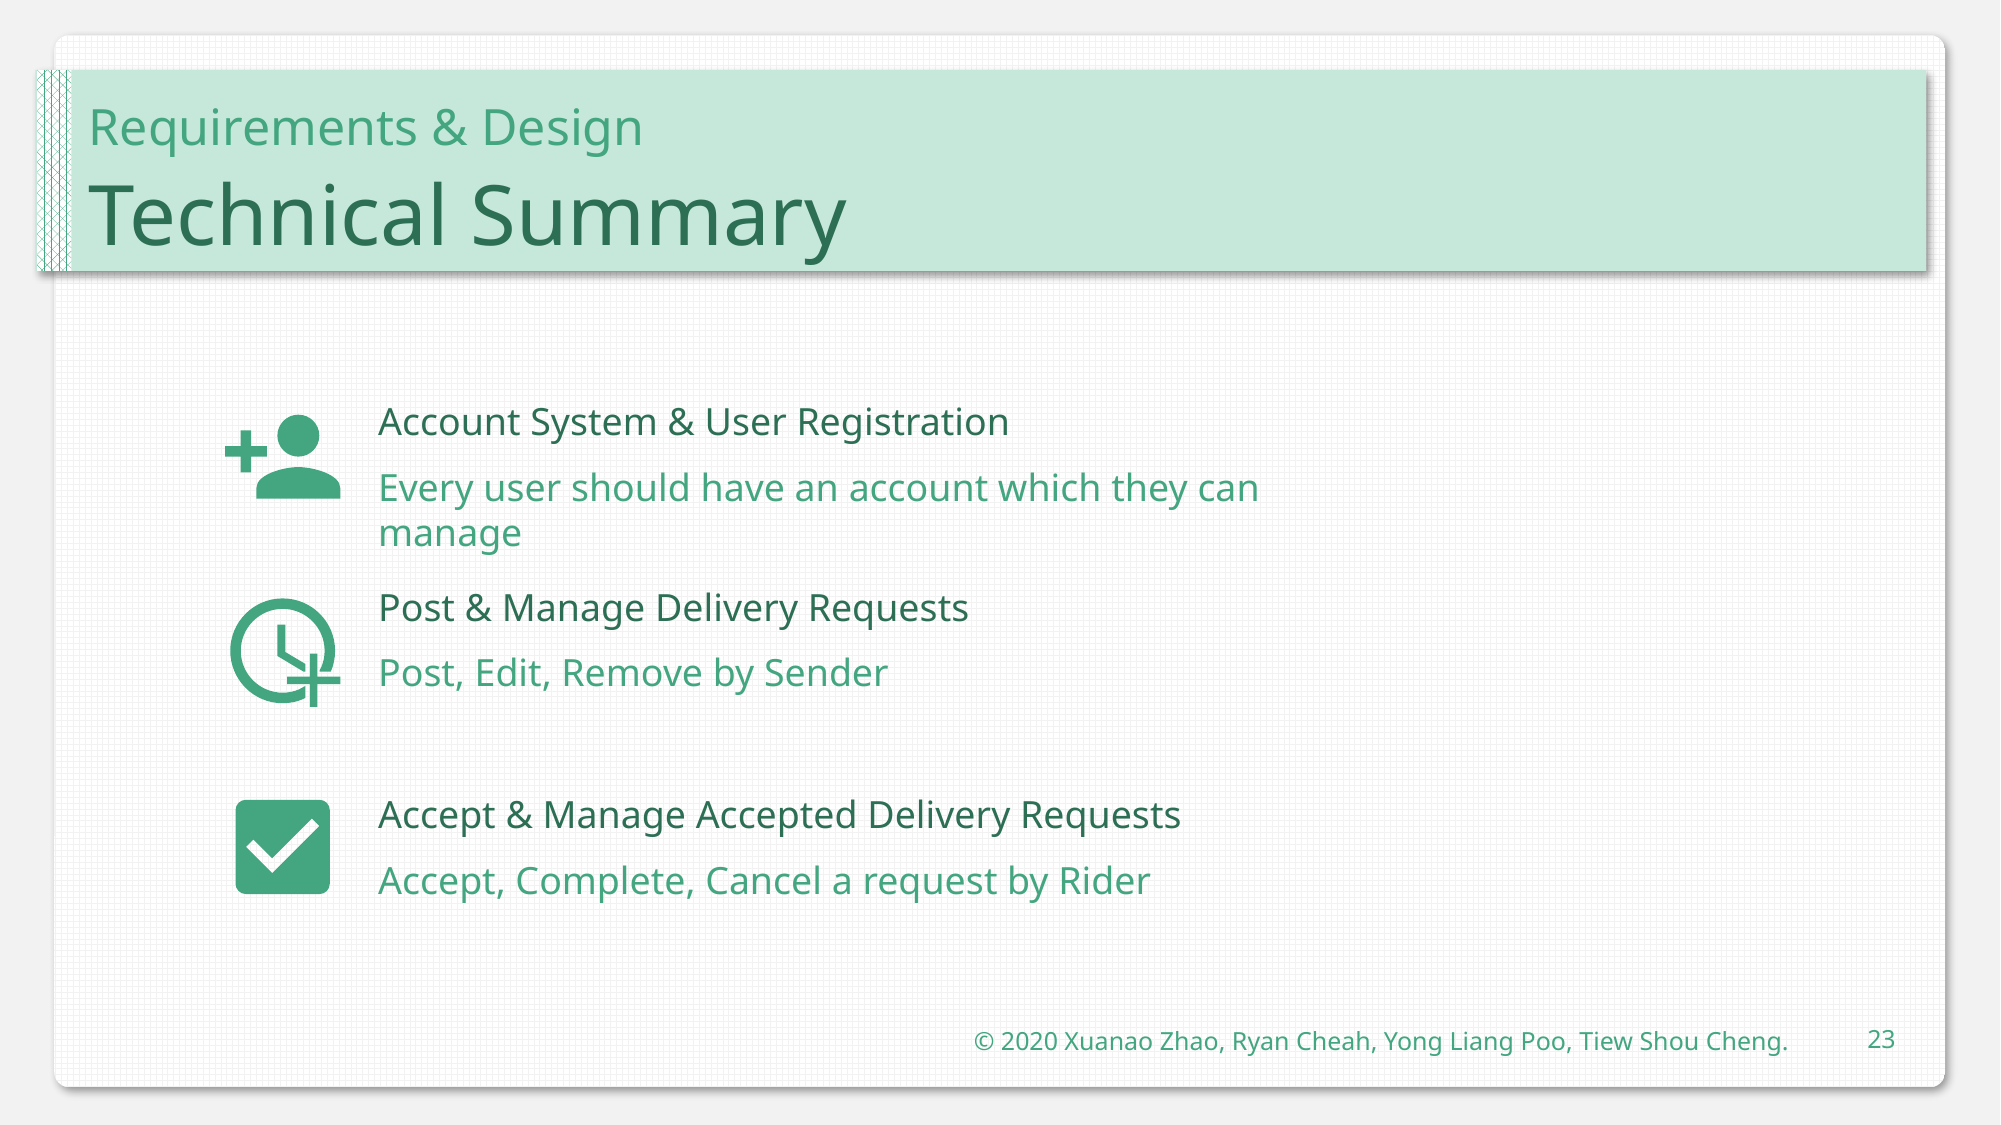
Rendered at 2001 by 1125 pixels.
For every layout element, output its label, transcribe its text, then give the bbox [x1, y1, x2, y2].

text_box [363, 783, 1392, 910]
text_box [363, 390, 1392, 518]
list Technical Summary [73, 163, 1927, 271]
slide_number 23 [1822, 1010, 1911, 1071]
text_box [219, 784, 346, 910]
footer © 2020 Xuanao Zhao, Ryan Cheah, Yong Liang Poo, Tiew Shou Cheng. [816, 1010, 1806, 1071]
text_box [363, 576, 1392, 703]
list Requirements & Design [73, 81, 1927, 163]
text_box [219, 587, 346, 714]
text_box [219, 393, 346, 520]
